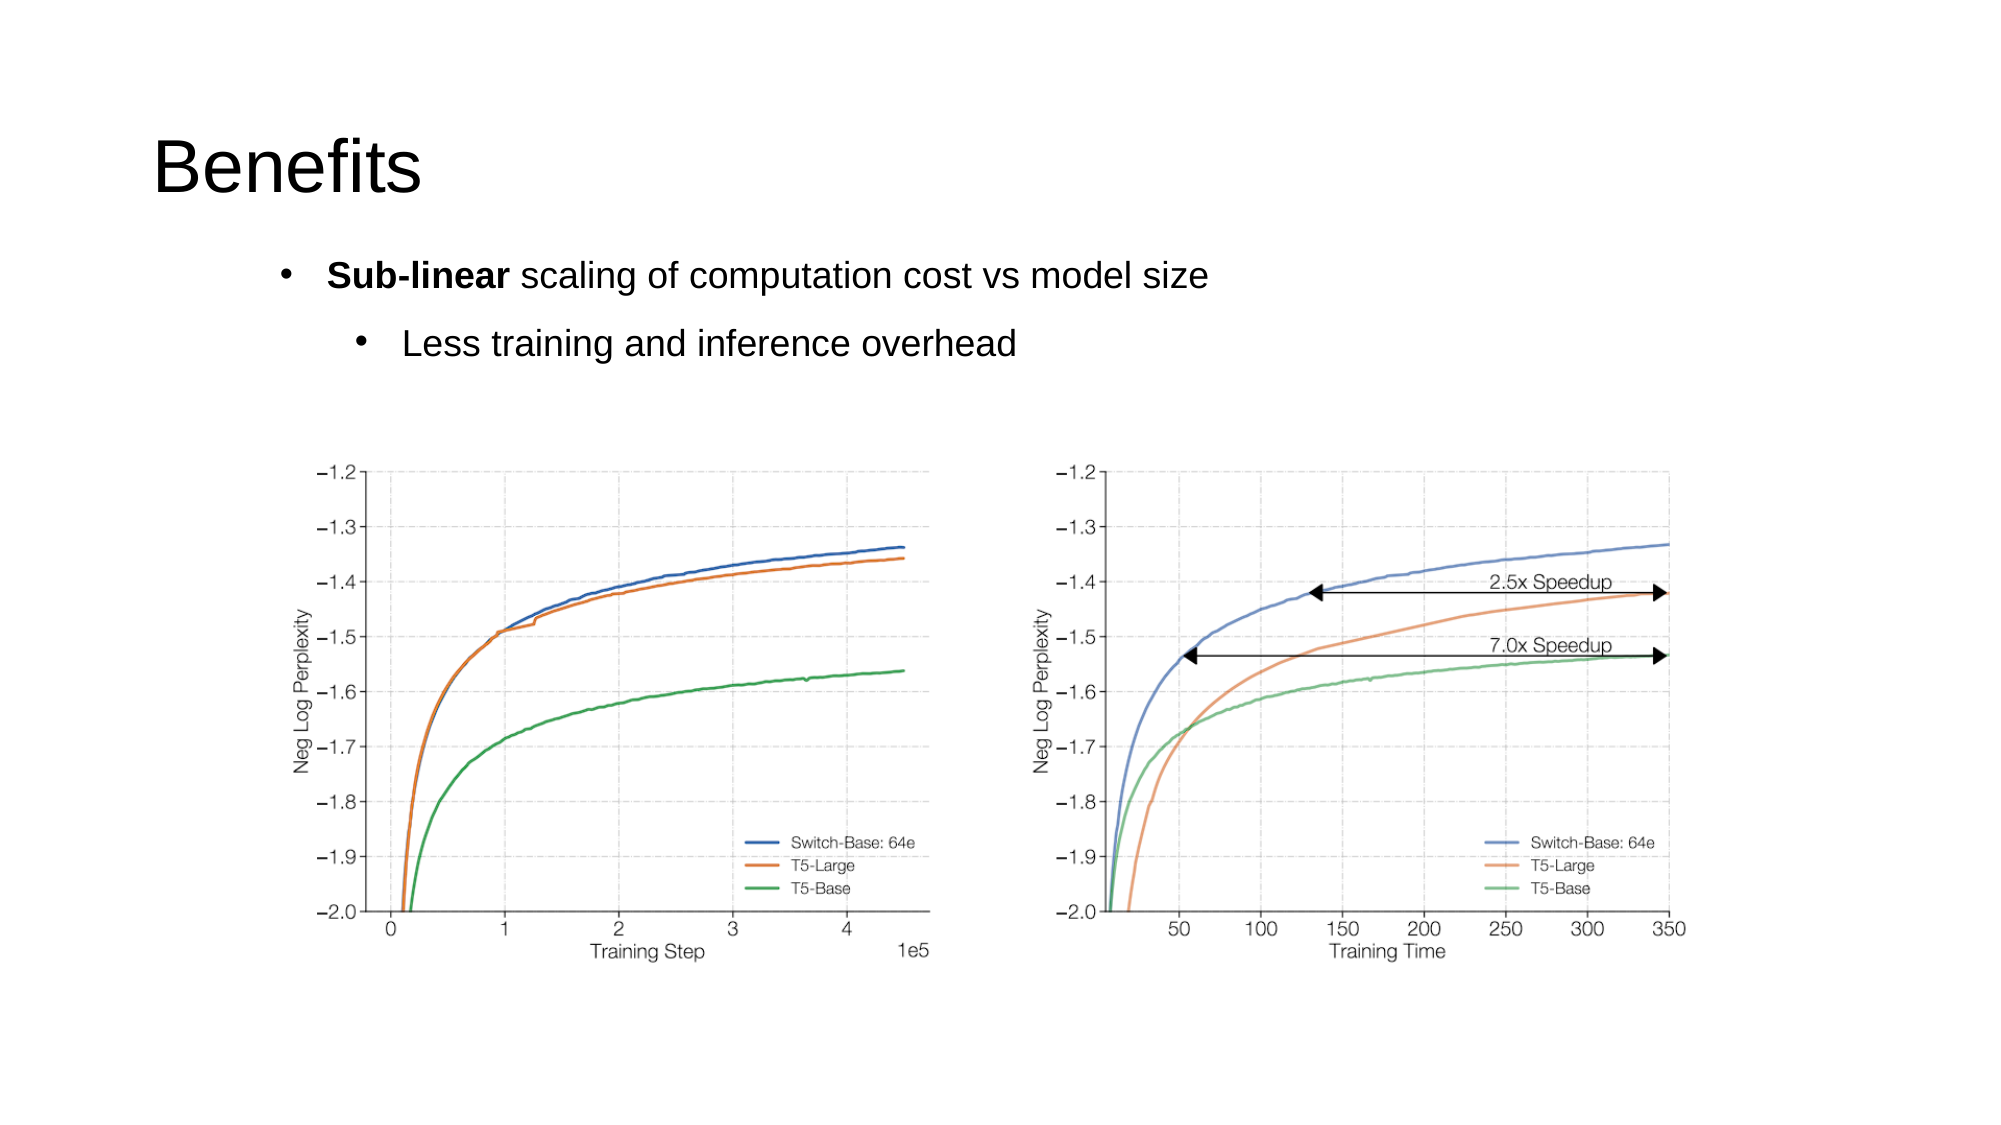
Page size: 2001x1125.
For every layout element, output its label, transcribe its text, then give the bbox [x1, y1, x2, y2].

text_box Sub-linear scaling of computation cost vs model size Less training and inference overhead [190, 221, 1619, 371]
title Benefits [137, 59, 1863, 278]
picture [243, 427, 1724, 994]
